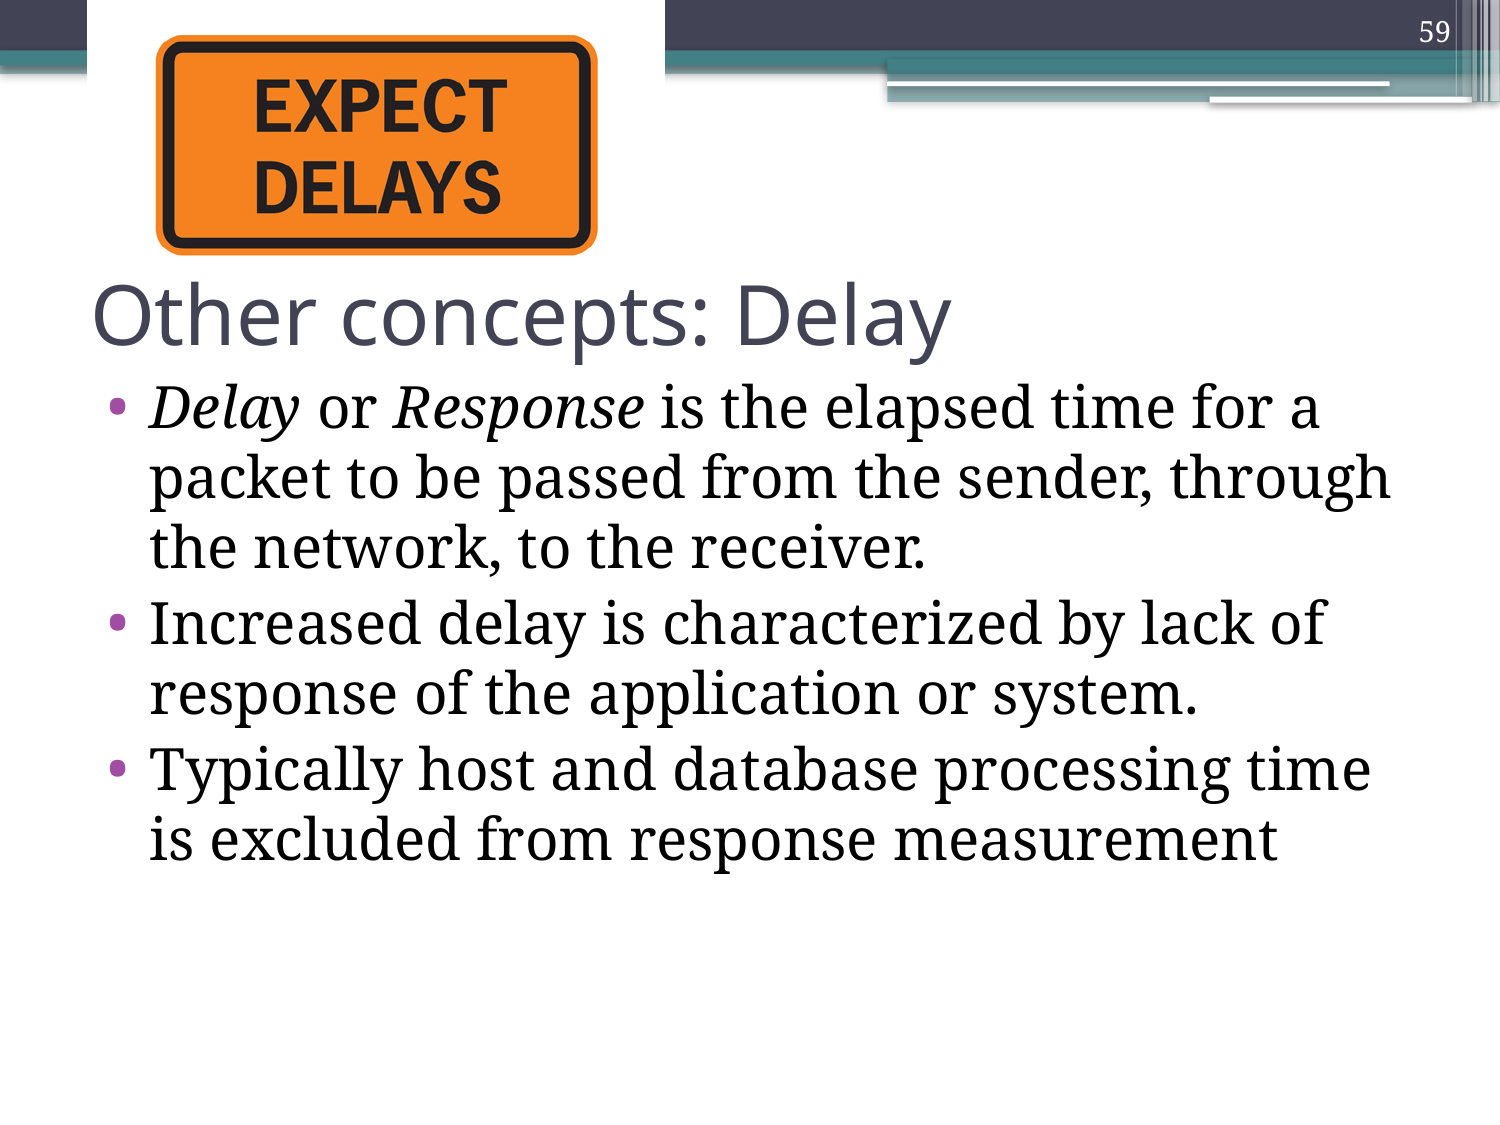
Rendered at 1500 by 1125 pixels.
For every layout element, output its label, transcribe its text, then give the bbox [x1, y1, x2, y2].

slide_number 59 [1340, 0, 1466, 61]
list Delay or Response is the elapsed time for a packet to be passed from the sender, through the network, to the receiver. Increased delay is characterized by lack of response of the application or system. Typically host and database processing time is excluded from response measurement [74, 362, 1426, 1110]
title Other concepts: Delay [74, 223, 1426, 362]
picture [87, 0, 665, 290]
